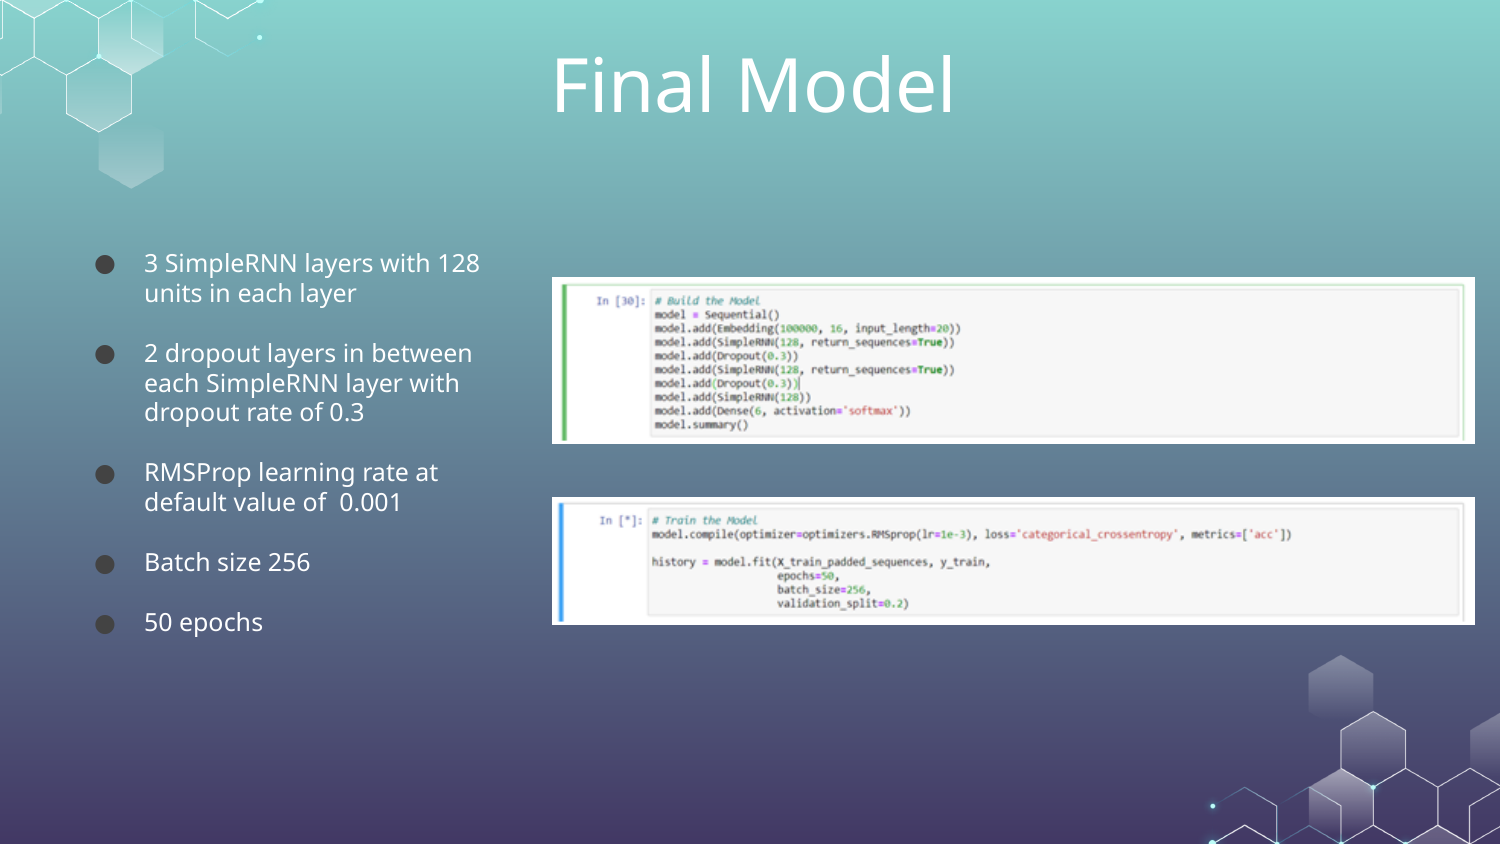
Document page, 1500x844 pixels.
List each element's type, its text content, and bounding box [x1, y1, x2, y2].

picture [551, 497, 1476, 625]
picture [1190, 655, 1500, 844]
title Final Model [82, 72, 1426, 183]
picture [0, 0, 283, 189]
subtitle 3 SimpleRNN layers with 128 units in each layer 2 dropout layers in between each SimpleRNN layer with dropout rate of 0.3 RMSProp learning rate at default value of 0.001 Batch size 256 50 epochs [54, 175, 528, 708]
picture [551, 276, 1476, 444]
